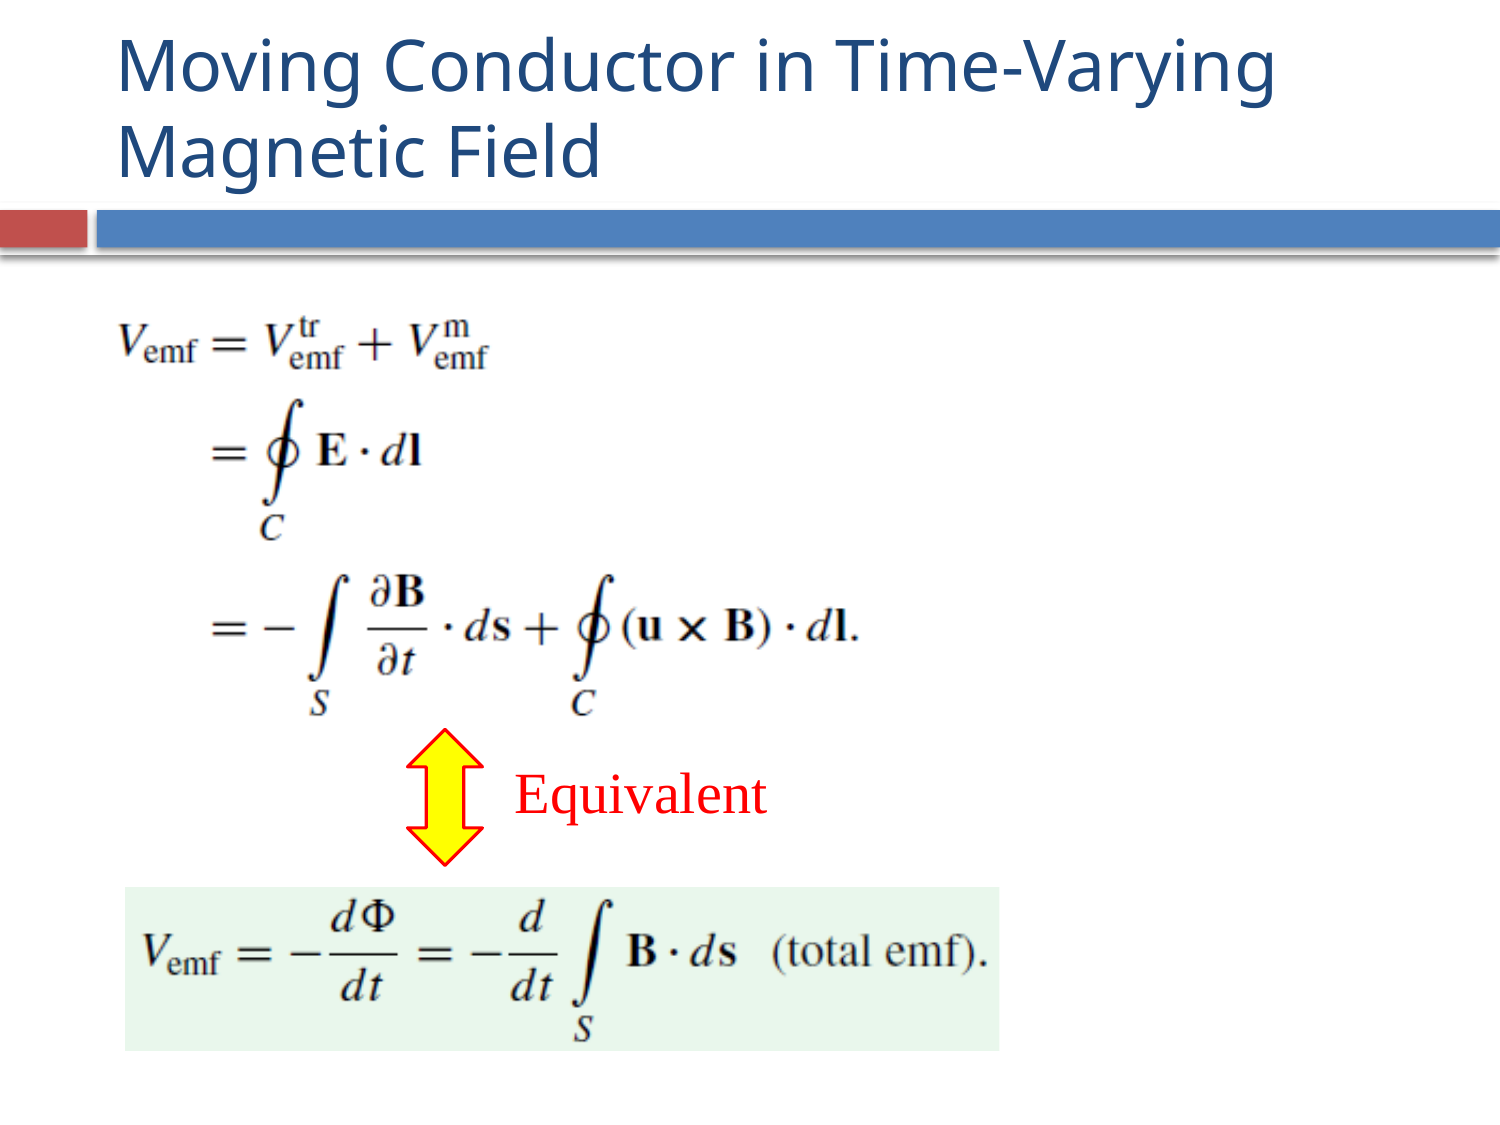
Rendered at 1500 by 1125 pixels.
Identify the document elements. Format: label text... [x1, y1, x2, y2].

title Moving Conductor in Time-Varying Magnetic Field [100, 12, 1438, 200]
text_box Equivalent [499, 747, 813, 833]
picture [124, 887, 1000, 1052]
picture [100, 299, 865, 727]
text_box [406, 737, 484, 867]
